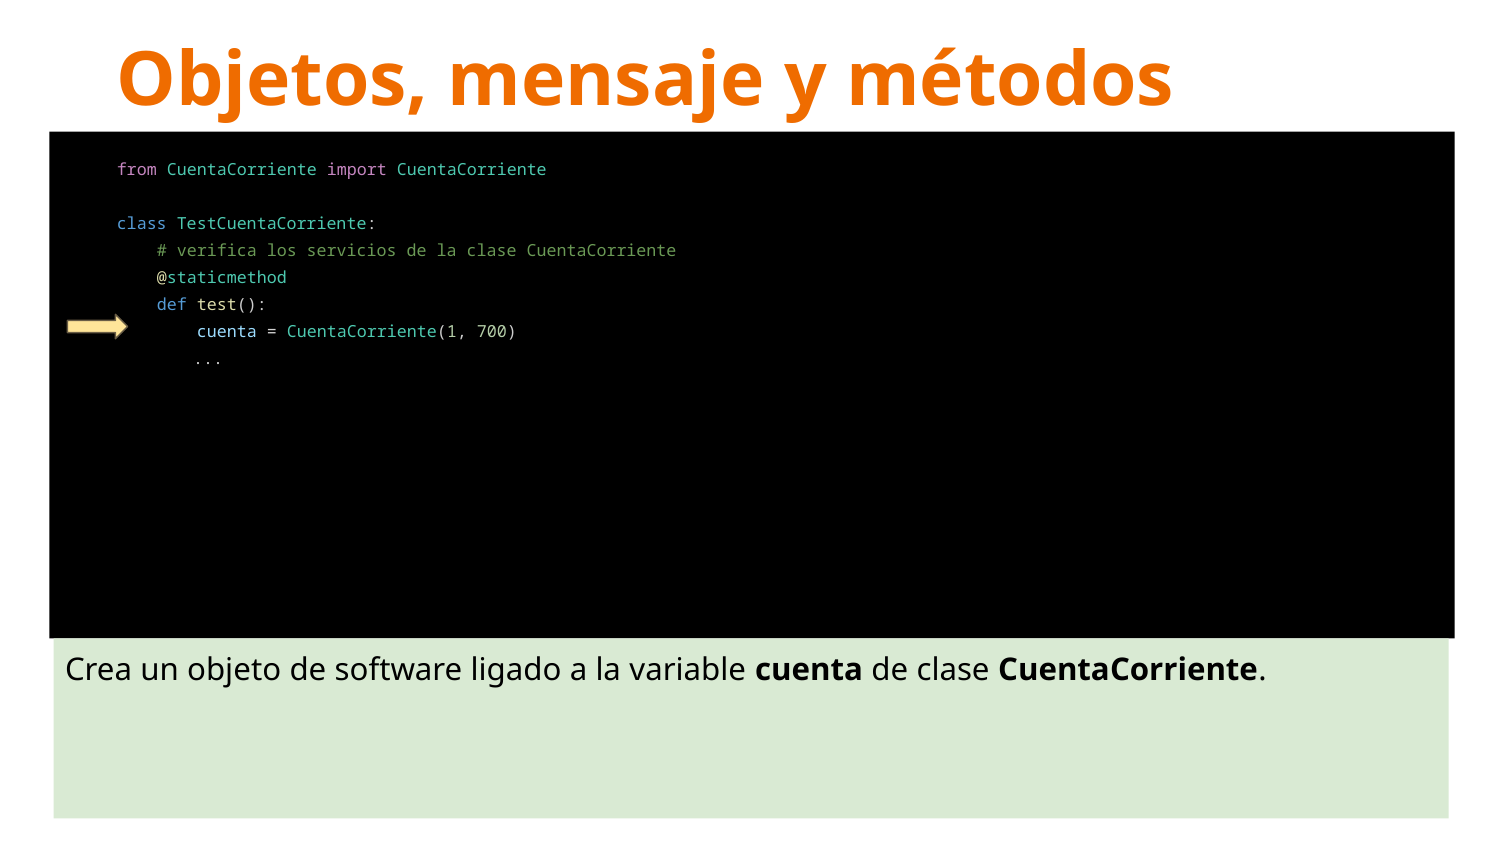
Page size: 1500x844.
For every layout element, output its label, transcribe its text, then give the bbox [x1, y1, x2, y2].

text_box [67, 314, 128, 339]
list from CuentaCorriente import CuentaCorriente class TestCuentaCorriente: # verifica los servicios de la clase CuentaCorriente @staticmethod def test(): cuenta = CuentaCorriente(1, 700) ... [49, 131, 1455, 639]
title Objetos, mensaje y métodos [105, 0, 1399, 131]
text_box Crea un objeto de software ligado a la variable cuenta de clase CuentaCorriente. [53, 638, 1449, 819]
